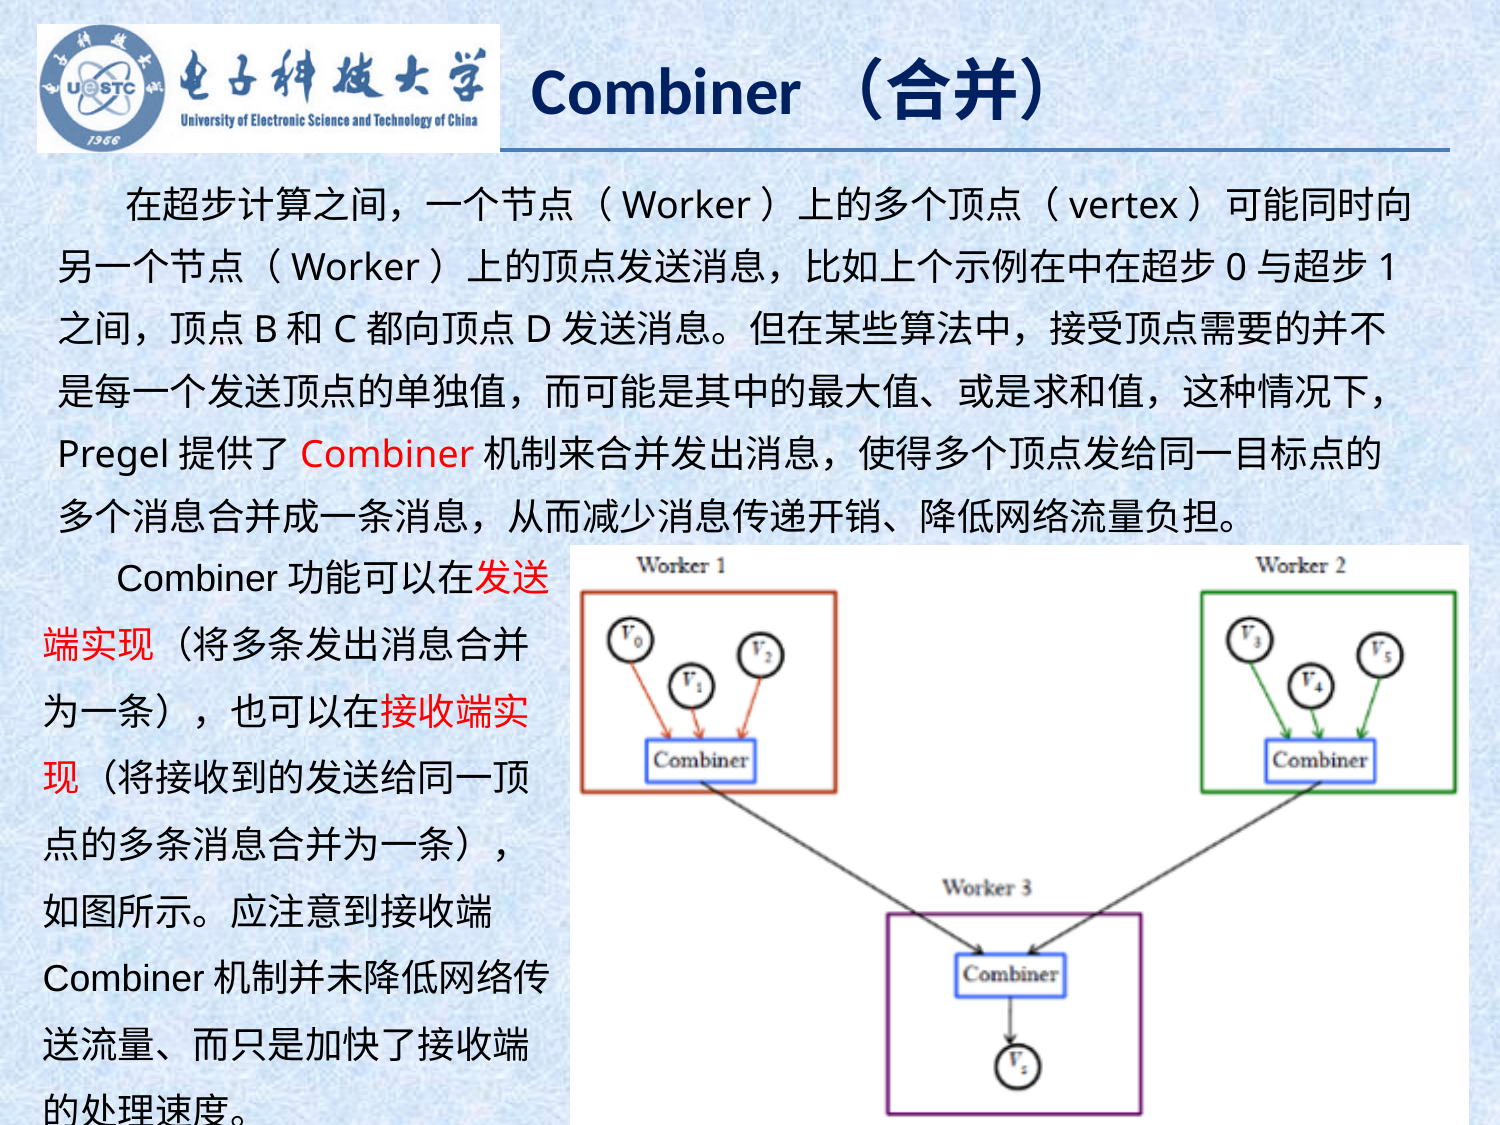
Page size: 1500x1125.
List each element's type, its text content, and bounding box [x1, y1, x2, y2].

text_box 在超步计算之间，一个节点（Worker）上的多个顶点（vertex）可能同时向另一个节点（Worker）上的顶点发送消息，比如上个示例在中在超步0与超步1之间，顶点B和C都向顶点D发送消息。但在某些算法中，接受顶点需要的并不是每一个发送顶点的单独值，而可能是其中的最大值、或是求和值，这种情况下，Pregel提供了Combiner机制来合并发出消息，使得多个顶点发给同一目标点的多个消息合并成一条消息，从而减少消息传递开销、降低网络流量负担。 [42, 159, 1430, 543]
picture [0, 0, 1500, 1125]
text_box Combiner功能可以在发送端实现（将多条发出消息合并为一条），也可以在接收端实现（将接收到的发送给同一顶点的多条消息合并为一条），如图所示。应注意到接收端Combiner机制并未降低网络传送流量、而只是加快了接收端的处理速度。 [27, 525, 575, 1125]
text_box Combiner（合并） [517, 40, 1430, 136]
